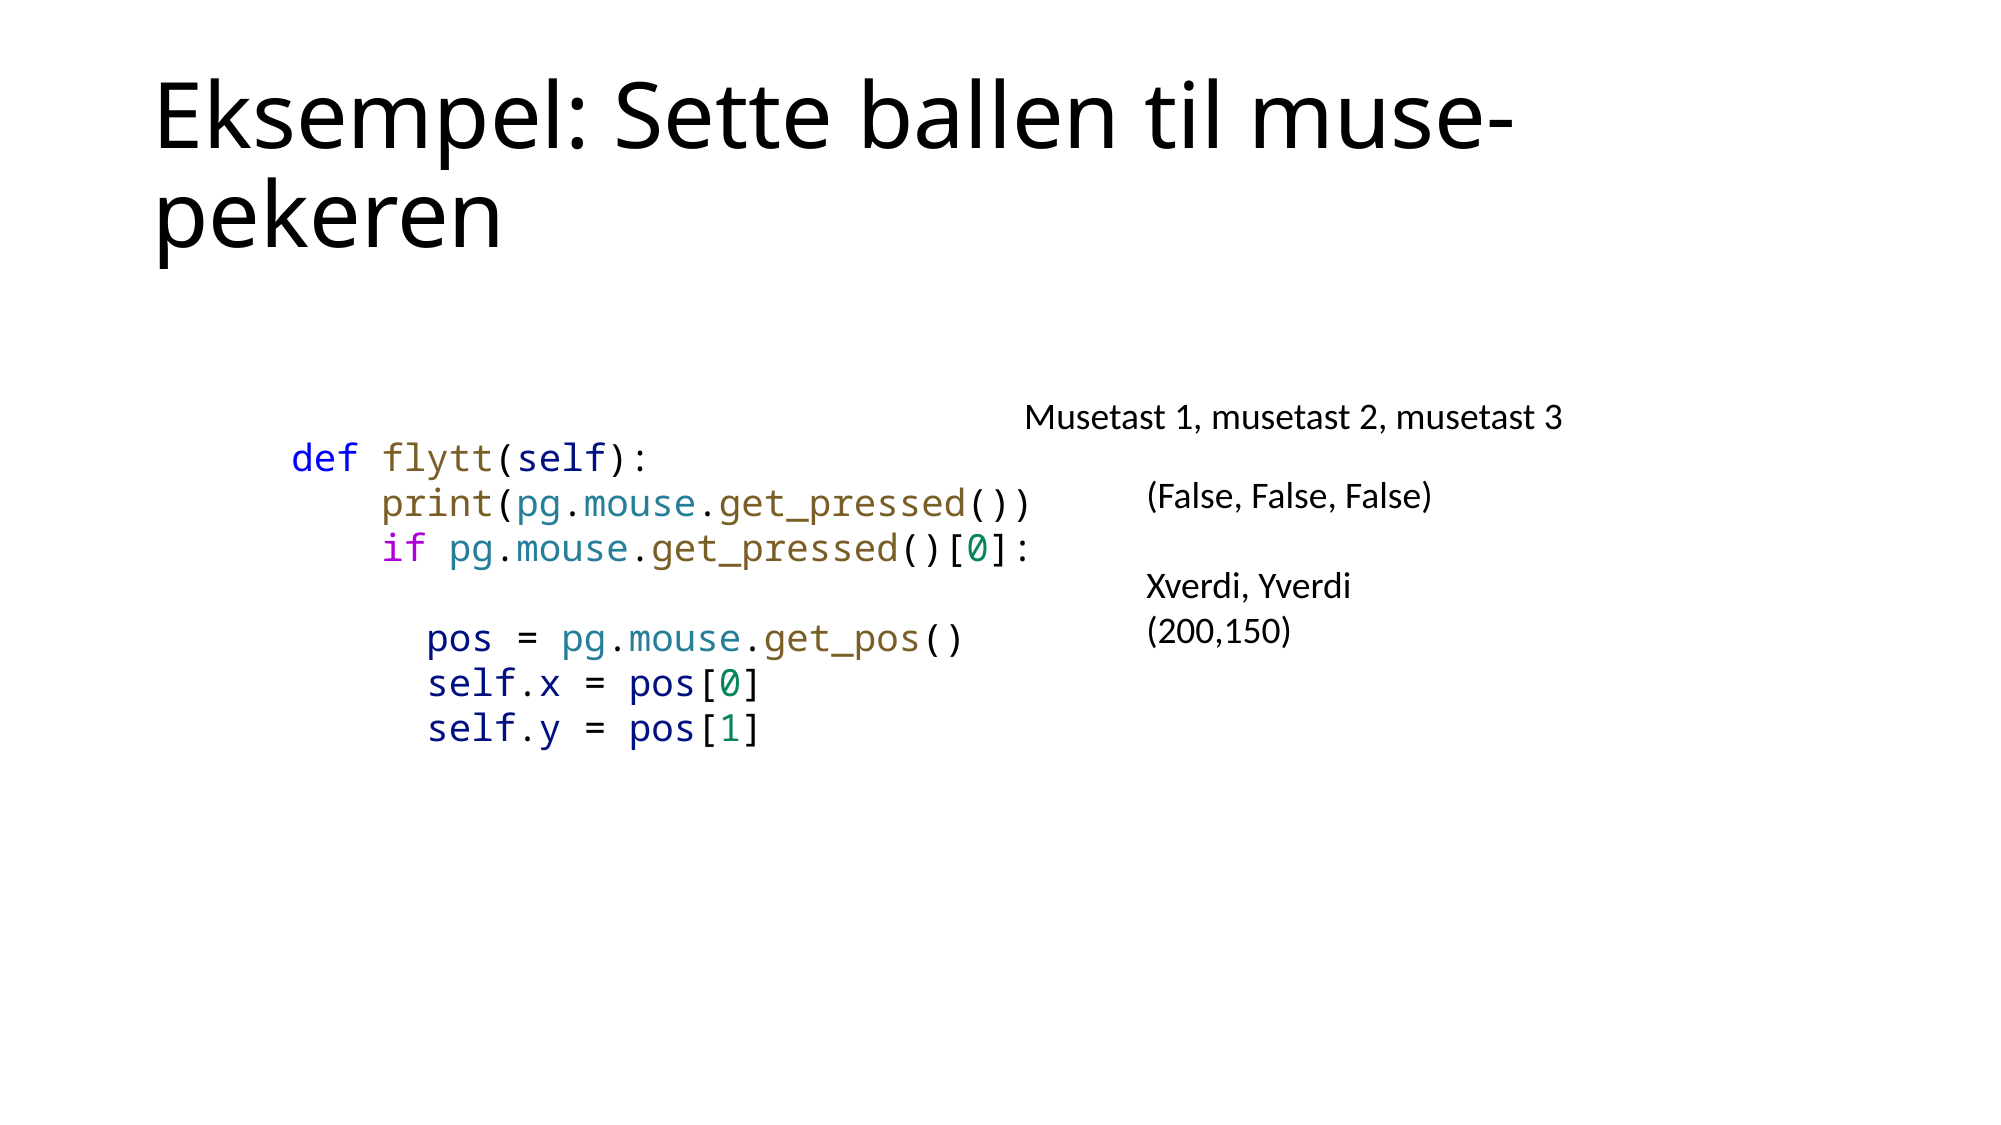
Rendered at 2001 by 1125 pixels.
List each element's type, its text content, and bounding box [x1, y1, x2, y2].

text_box def flytt(self): print(pg.mouse.get_pressed()) if pg.mouse.get_pressed()[0]: pos = pg.mouse.get_pos() self.x = pos[0] self.y = pos[1] [276, 427, 1277, 757]
text_box Musetast 1, musetast 2, musetast 3 [1009, 384, 1704, 445]
text_box (False, False, False) Xverdi, Yverdi (200,150) [1277, 463, 2000, 704]
title Eksempel: Sette ballen til muse-pekeren [137, 59, 1863, 278]
